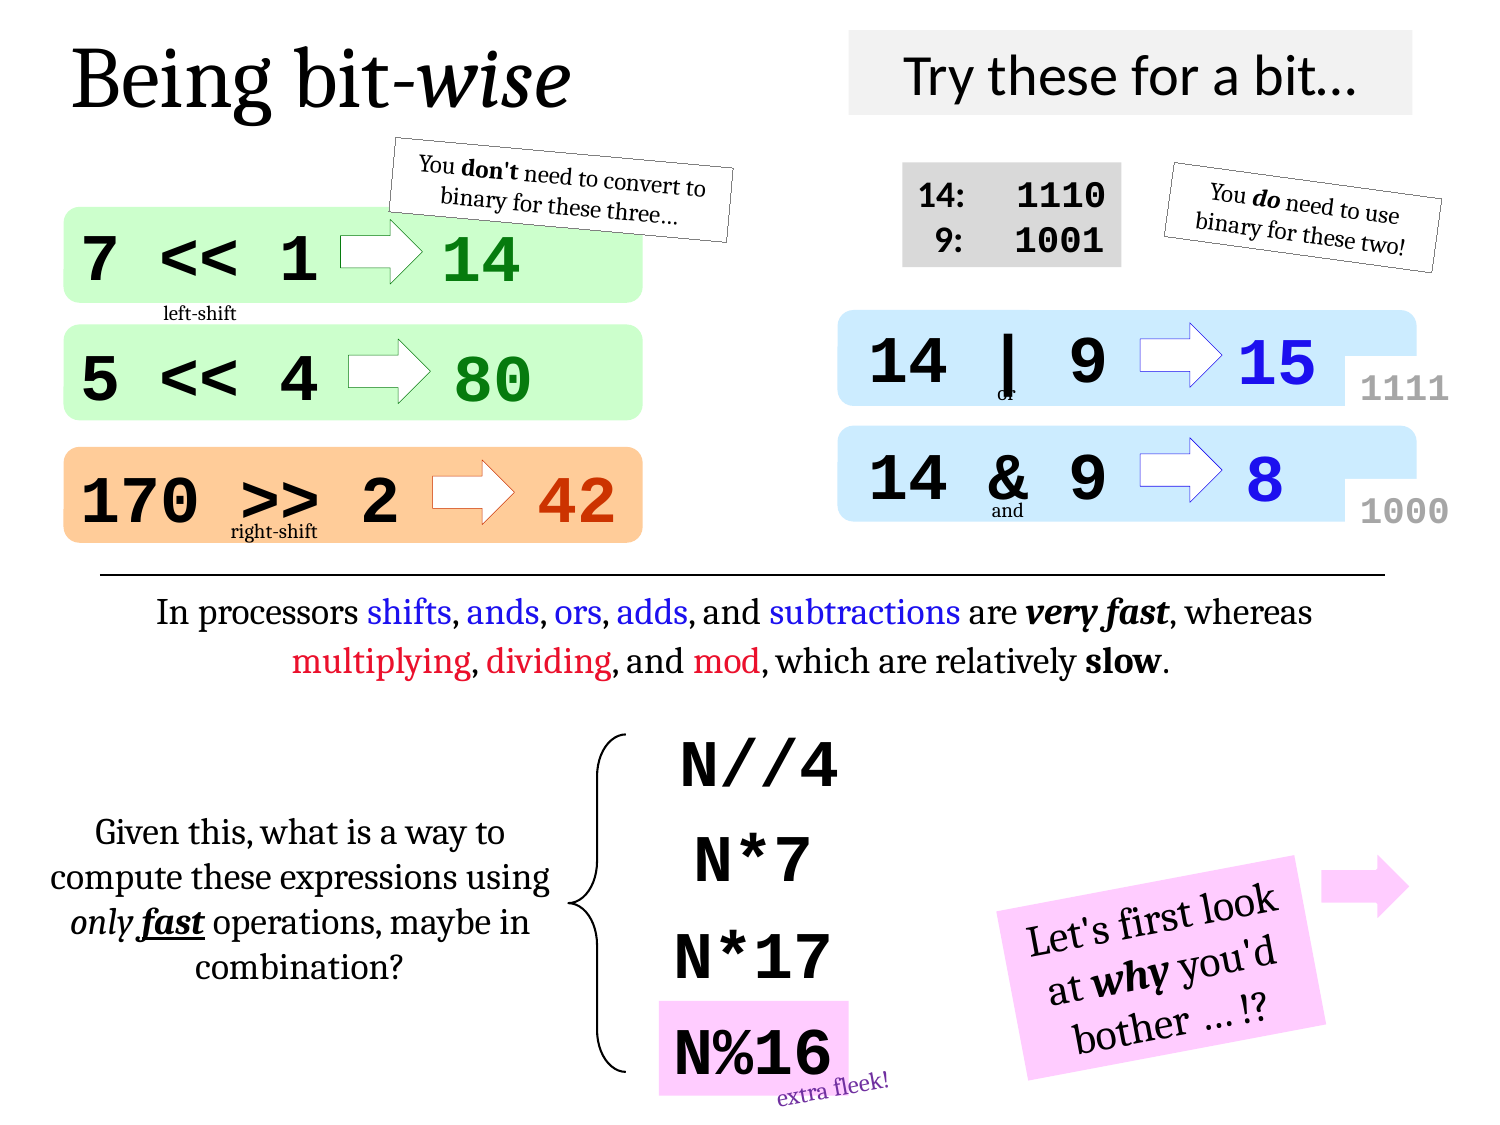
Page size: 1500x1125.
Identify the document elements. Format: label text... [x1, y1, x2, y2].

text_box [537, 226, 643, 303]
text_box Being bit-wise [55, 12, 669, 133]
text_box You don't need to convert to binary for these three… [388, 137, 734, 243]
text_box left-shift [112, 291, 288, 332]
text_box [1333, 310, 1417, 406]
text_box 80 [438, 326, 549, 422]
text_box 42 [522, 447, 633, 543]
text_box 14: 1110 9: 1001 [902, 162, 1122, 268]
text_box 5 << 4 [65, 326, 335, 422]
text_box [837, 425, 957, 522]
text_box [340, 219, 423, 285]
text_box [432, 459, 515, 525]
text_box extra fleek! [758, 1052, 909, 1122]
text_box You do need to use binary for these two! [1164, 162, 1442, 273]
text_box 1111 [1345, 356, 1465, 416]
text_box 170 >> 2 [65, 448, 416, 544]
text_box N//4 [664, 712, 855, 808]
text_box [1057, 310, 1222, 406]
text_box 14 & 9 [854, 425, 1124, 521]
text_box Let's first look at why you'd bother … !? [996, 855, 1327, 1081]
text_box and [957, 488, 1058, 529]
text_box right-shift [192, 510, 356, 550]
text_box Given this, what is a way to compute these expressions using only fast operations, maybe in combination? [32, 799, 569, 995]
text_box [73, 446, 628, 543]
text_box [633, 448, 643, 542]
text_box [568, 734, 626, 1072]
text_box N%16 [658, 1000, 849, 1096]
text_box or [956, 372, 1057, 412]
text_box 7 << 1 [65, 206, 335, 302]
text_box [348, 338, 431, 404]
text_box N*7 [678, 807, 829, 902]
text_box [1140, 322, 1222, 388]
text_box Try these for a bit… [848, 30, 1413, 115]
text_box 14 [426, 207, 537, 303]
text_box [288, 324, 643, 421]
text_box [288, 206, 426, 303]
text_box [1140, 437, 1223, 503]
text_box [1319, 850, 1412, 923]
text_box 8 [1230, 426, 1301, 522]
text_box [1058, 425, 1417, 522]
text_box N*17 [658, 904, 849, 1000]
text_box [837, 309, 956, 406]
text_box 1000 [1345, 478, 1465, 539]
text_box 14 | 9 [854, 308, 1124, 403]
text_box In processors shifts, ands, ors, adds, and subtractions are very fast, whereas multiplying, dividing, and mod, which are relatively slow. [134, 584, 1335, 689]
text_box 15 [1222, 310, 1333, 406]
